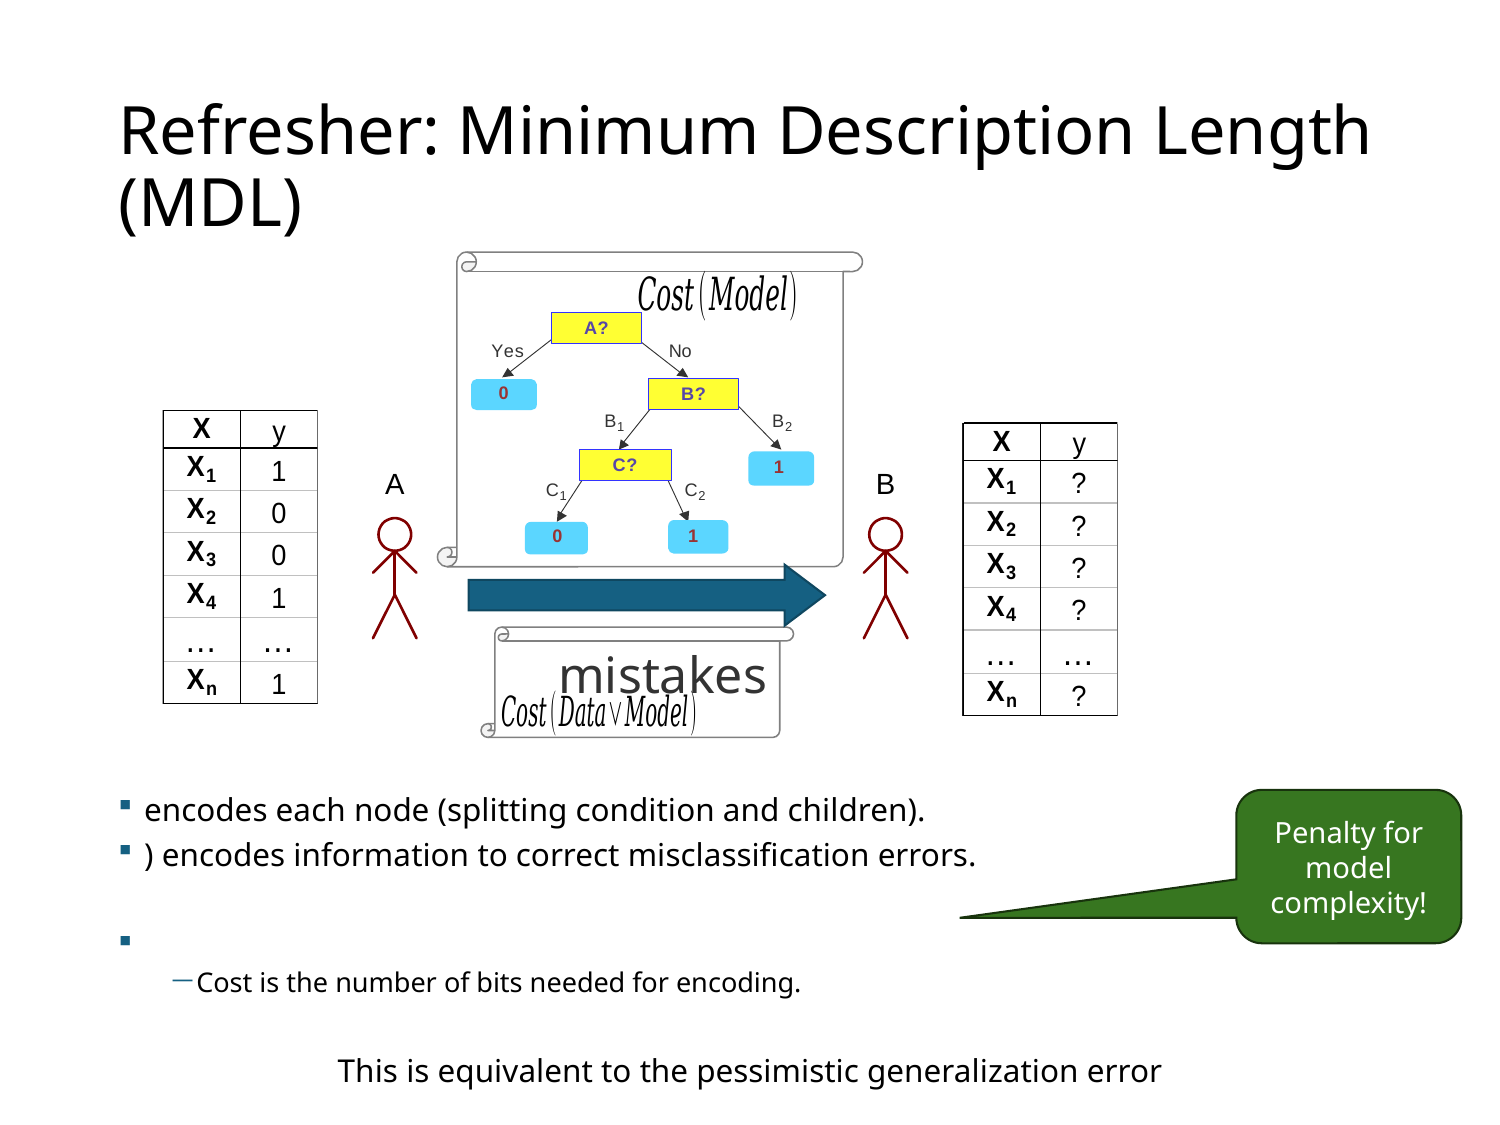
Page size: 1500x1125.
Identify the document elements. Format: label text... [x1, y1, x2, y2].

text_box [162, 409, 319, 705]
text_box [337, 309, 944, 642]
text_box Penalty for model complexity! [959, 788, 1463, 945]
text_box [962, 422, 1119, 717]
title Refresher: Minimum Description Length (MDL) [103, 59, 1397, 278]
text_box [456, 252, 863, 309]
text_box [481, 642, 780, 738]
